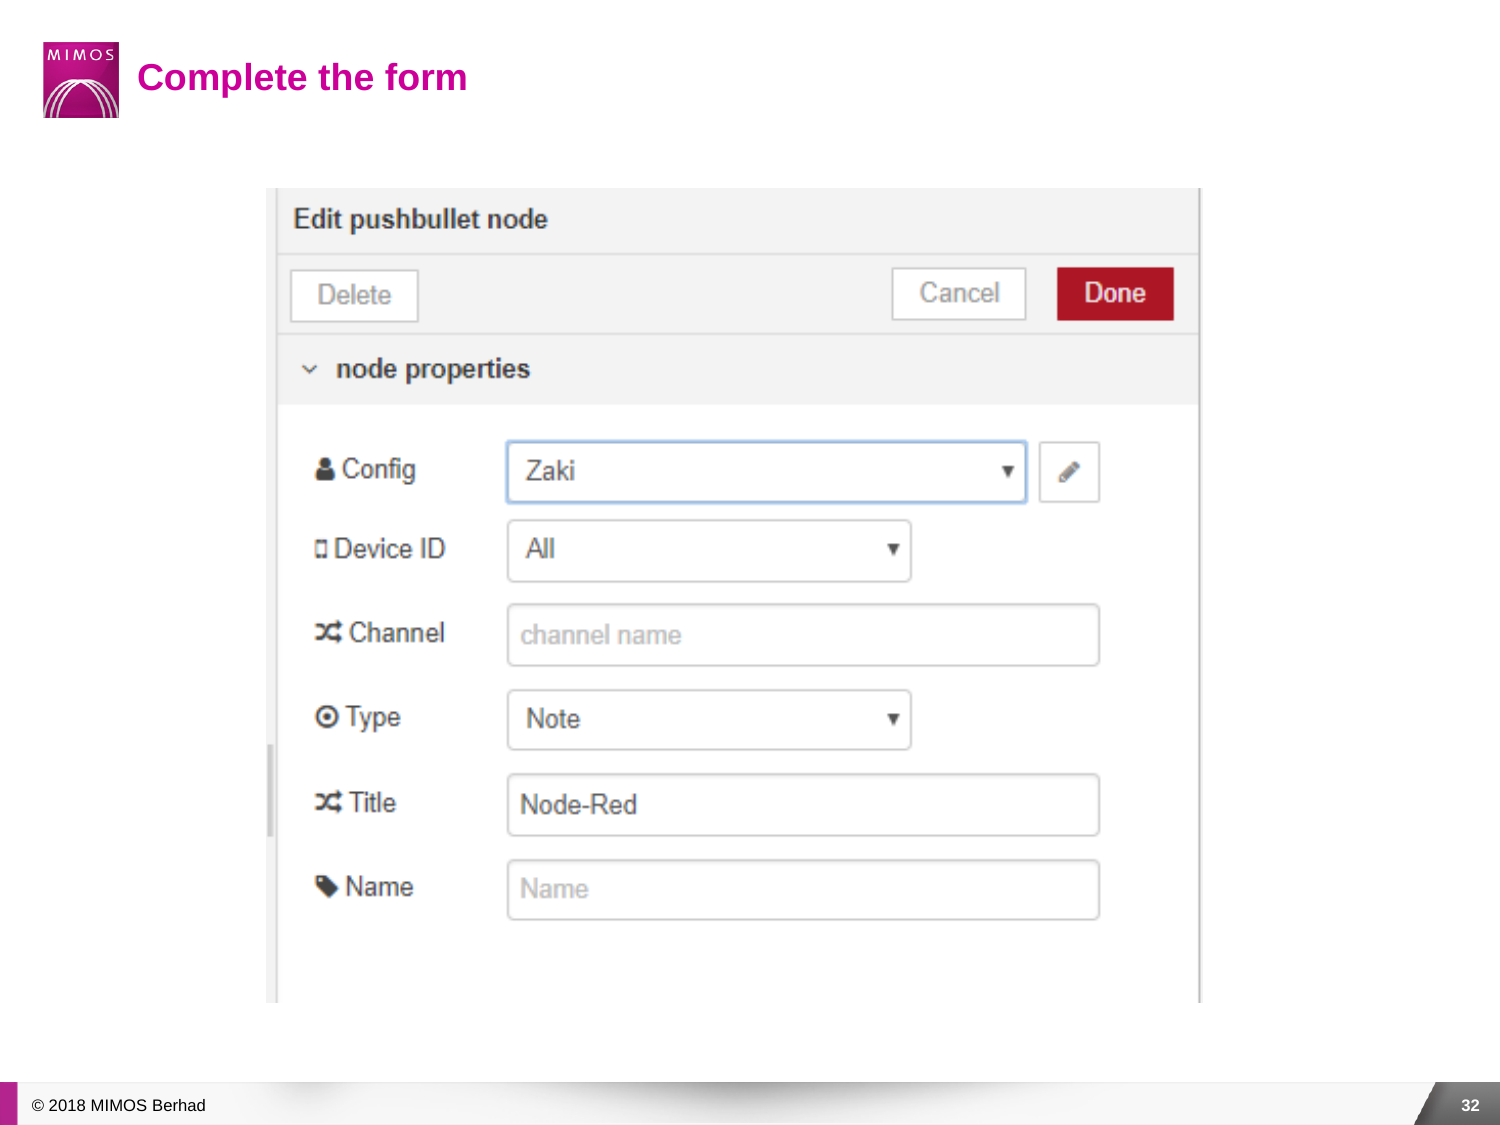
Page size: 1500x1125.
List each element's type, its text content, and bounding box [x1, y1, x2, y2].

picture [0, 1082, 1500, 1125]
footer © 2018 MIMOS Berhad [16, 1084, 452, 1125]
picture [43, 42, 119, 118]
slide_number 32 [1396, 1084, 1495, 1125]
picture [265, 187, 1204, 1003]
title Complete the form [122, 45, 1375, 106]
